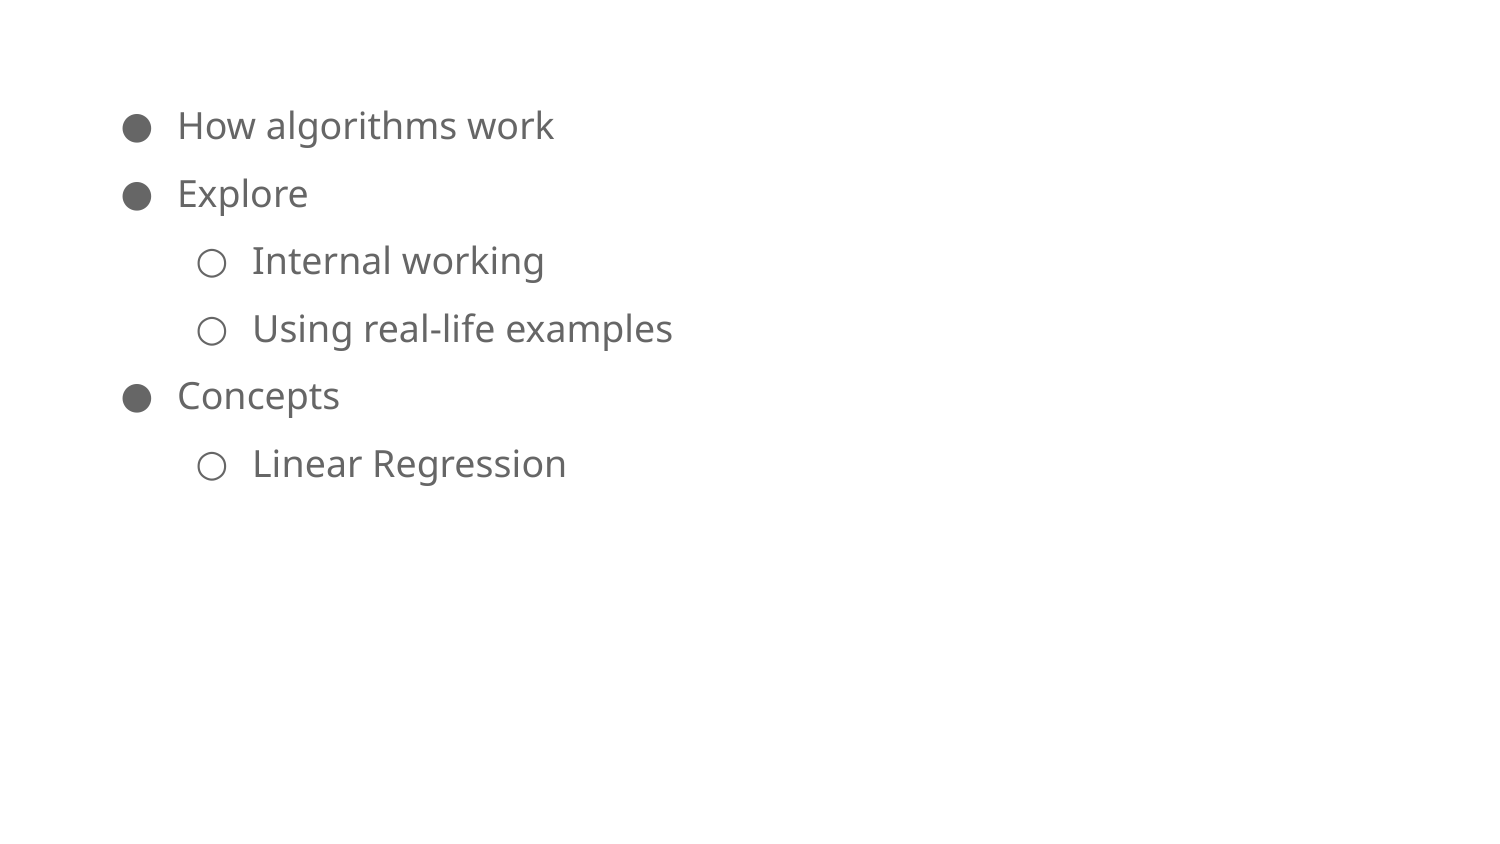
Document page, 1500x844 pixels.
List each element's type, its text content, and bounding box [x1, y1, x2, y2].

text_box How algorithms work Explore Internal working Using real-life examples Concepts Linear Regression [86, 64, 1413, 780]
